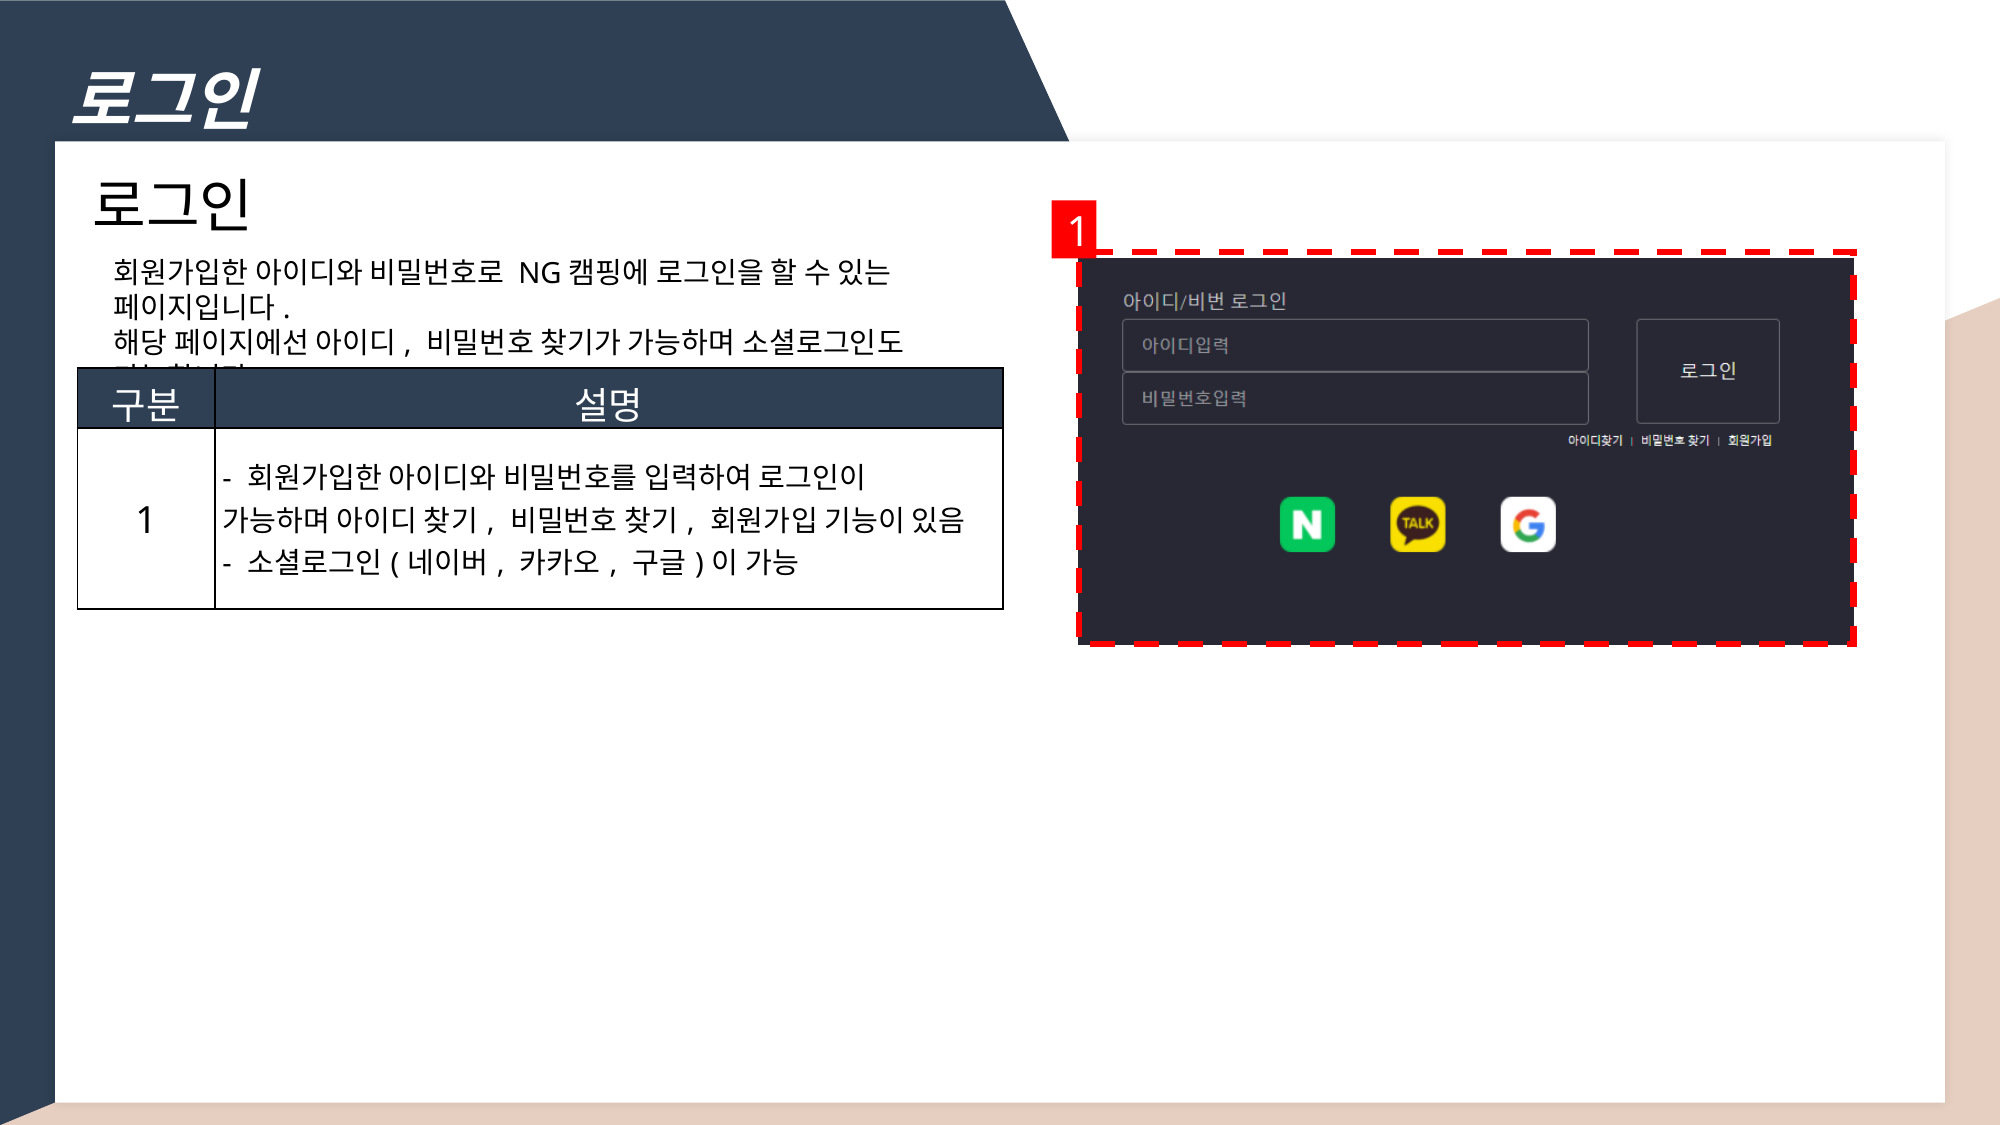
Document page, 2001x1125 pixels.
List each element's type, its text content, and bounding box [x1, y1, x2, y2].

text_box 로그인 [62, 10, 1513, 145]
picture [1078, 258, 1854, 645]
table_header 설명 [216, 369, 1002, 427]
text_box 회원가입한 아이디와 비밀번호로 NG캠핑에 로그인을 할 수 있는 페이지입니다. 해당 페이지에선 아이디, 비밀번호 찾기가 가능하며 소셜로그인도 가능합니다. [106, 247, 1050, 402]
table_header 구분 [78, 369, 214, 427]
table_cell - 회원가입한 아이디와 비밀번호를 입력하여 로그인이 가능하며 아이디 찾기, 비밀번호 찾기, 회원가입 기능이 있음 - 소셜로그인(네이버, 카카오, 구글)이 가능 [216, 429, 1002, 608]
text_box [1051, 196, 1097, 263]
table_cell 1 [78, 429, 214, 608]
text_box 로그인 [85, 161, 570, 247]
text_box [1097, 251, 1854, 258]
